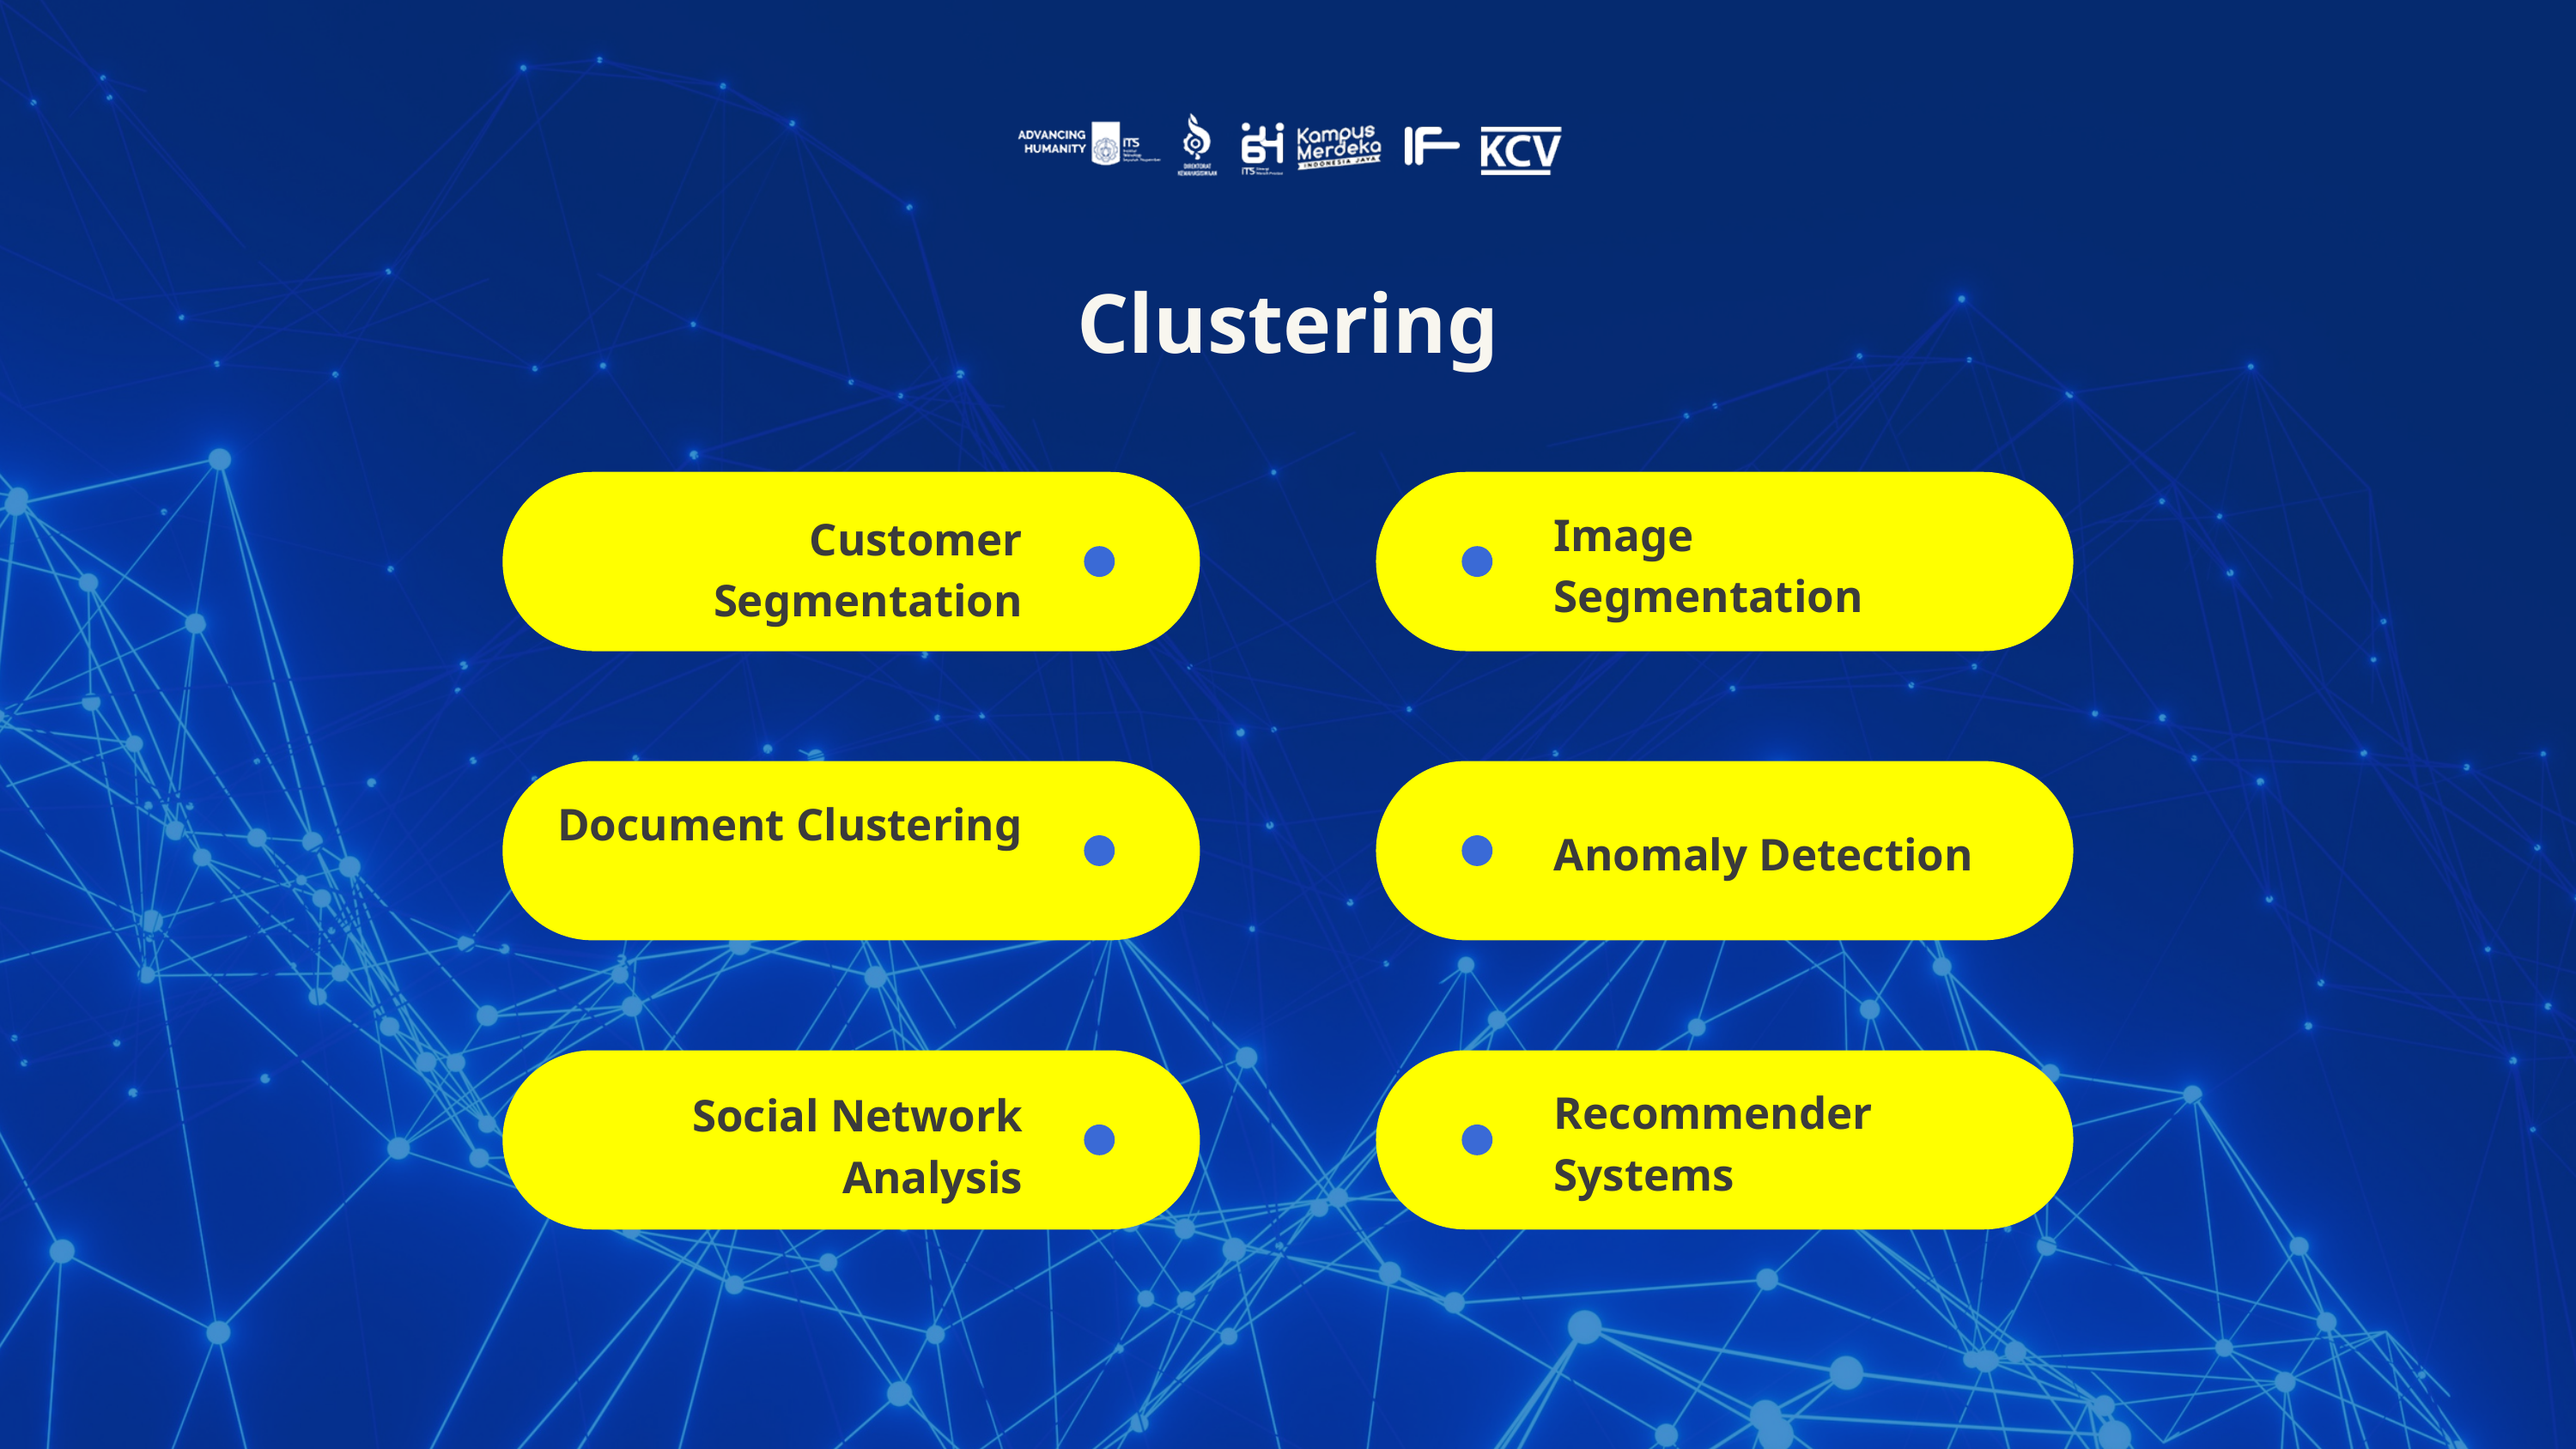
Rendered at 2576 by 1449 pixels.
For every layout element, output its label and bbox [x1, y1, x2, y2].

text_box [1376, 471, 2074, 652]
text_box [1461, 1124, 1493, 1156]
text_box [1376, 1050, 2074, 1230]
text_box [1084, 545, 1115, 578]
text_box [1084, 1124, 1115, 1156]
text_box [1461, 545, 1493, 578]
text_box [1376, 761, 2074, 941]
text_box [1084, 834, 1115, 867]
text_box [502, 761, 1200, 941]
text_box [502, 1050, 1200, 1230]
text_box [1461, 834, 1493, 867]
text_box [502, 471, 1200, 652]
text_box [0, 0, 2576, 1449]
